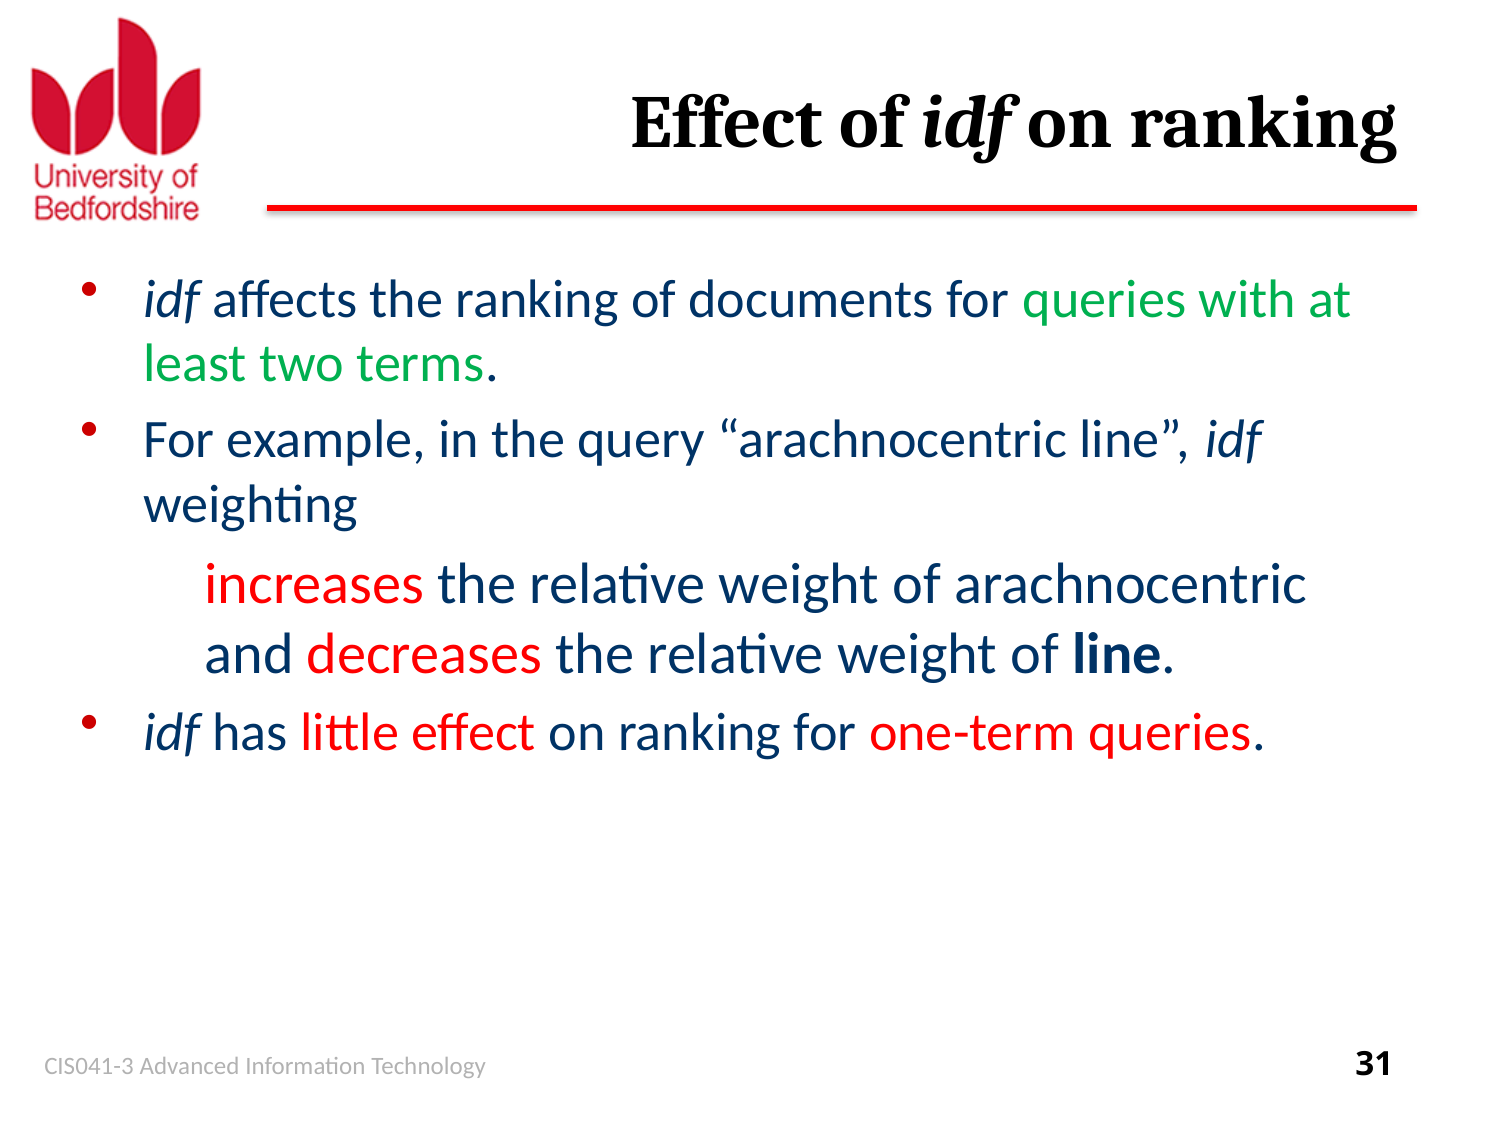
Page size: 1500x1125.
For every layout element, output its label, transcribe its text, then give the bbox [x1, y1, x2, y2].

picture [0, 0, 237, 236]
title Effect of idf on ranking [262, 61, 1413, 174]
footer CIS041-3 Advanced Information Technology [29, 1035, 514, 1095]
list idf affects the ranking of documents for queries with at least two terms. For example, in the query “arachnocentric line”, idf weighting increases the relative weight of arachnocentric and decreases the relative weight of line. idf has little effect on ranking for one-term queries. [64, 255, 1413, 1024]
